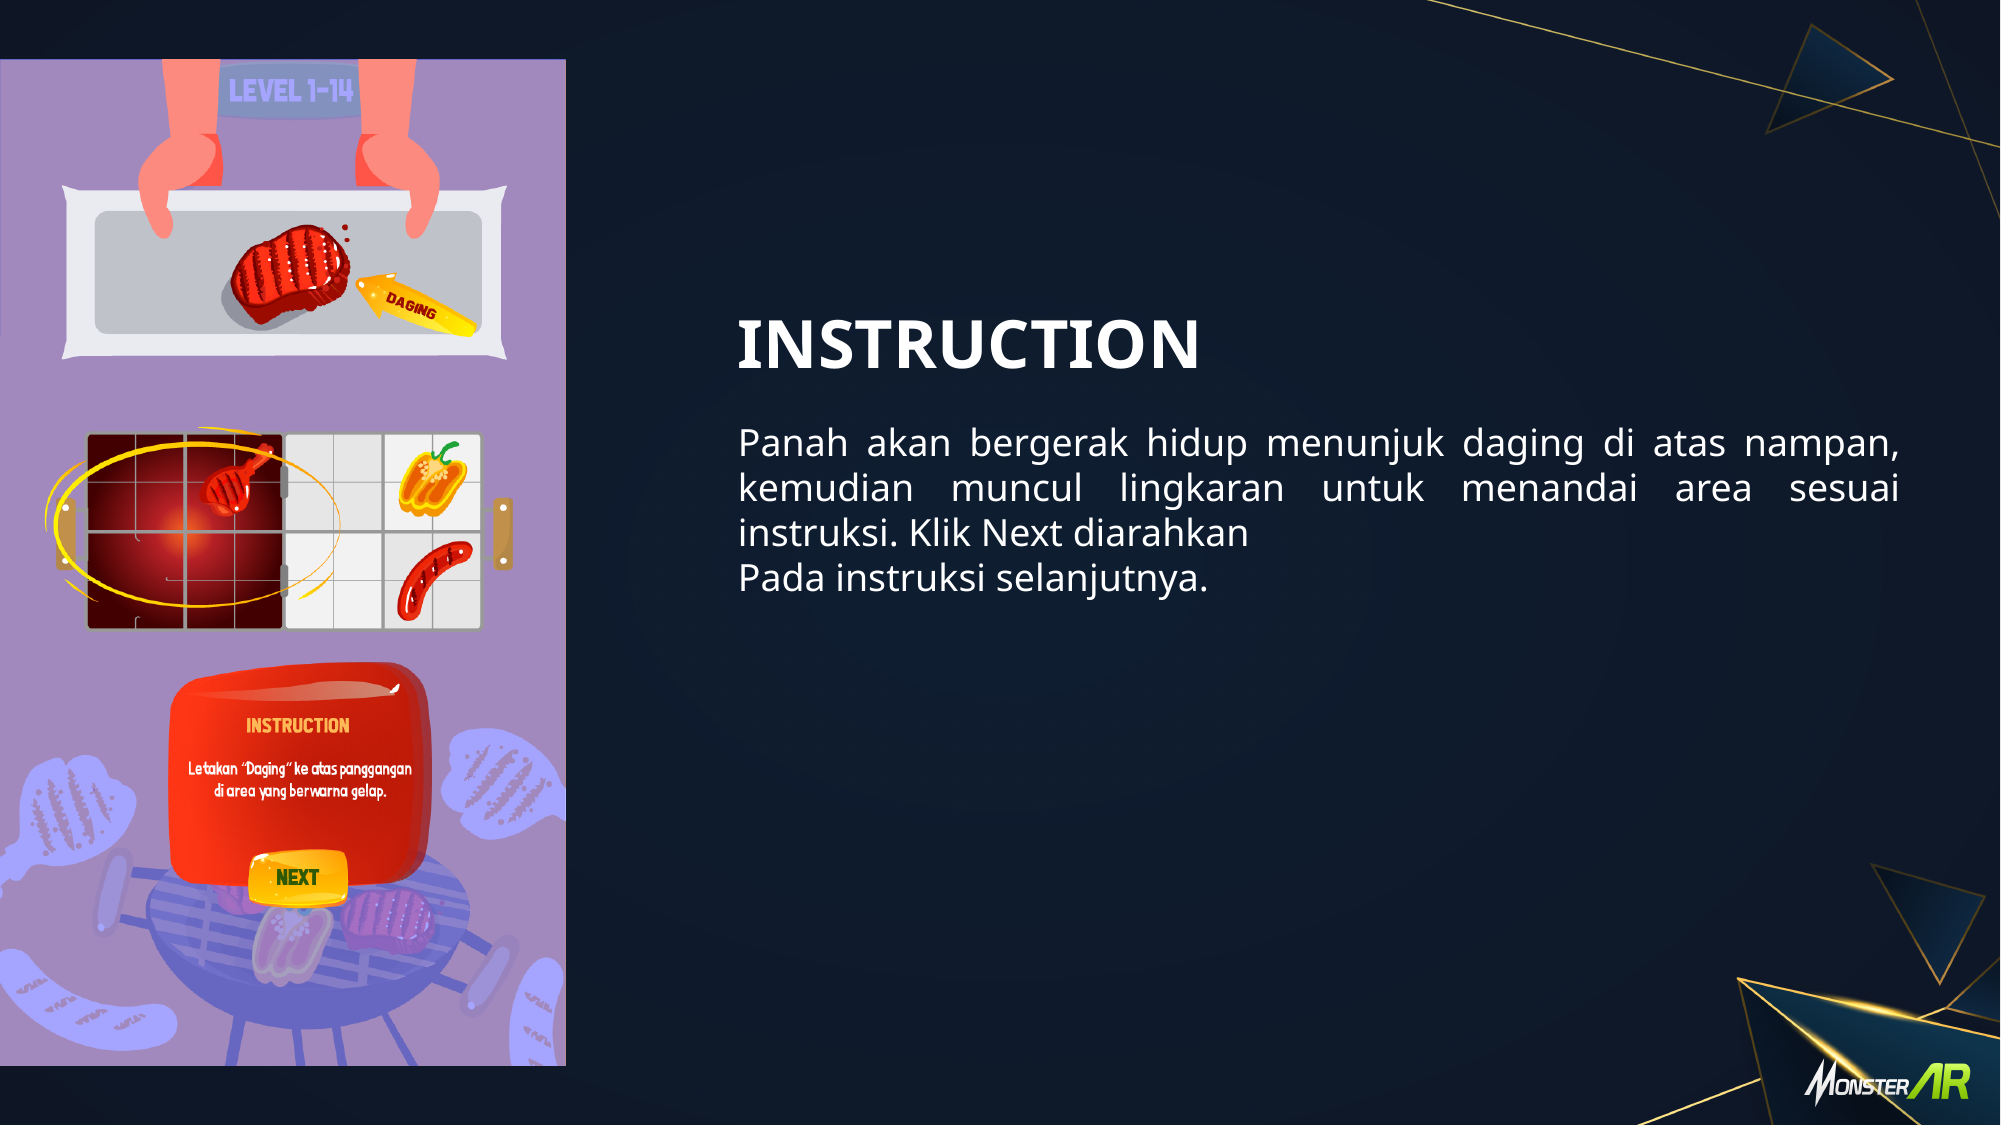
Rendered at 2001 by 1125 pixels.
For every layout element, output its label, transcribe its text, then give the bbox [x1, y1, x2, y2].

text_box Panah akan bergerak hidup menunjuk daging di atas nampan, kemudian muncul lingkaran untuk menandai area sesuai instruksi. Klik Next diarahkan Pada instruksi selanjutnya. [723, 411, 1916, 607]
picture [0, 0, 2001, 1125]
text_box INSTRUCTION [723, 294, 1277, 389]
